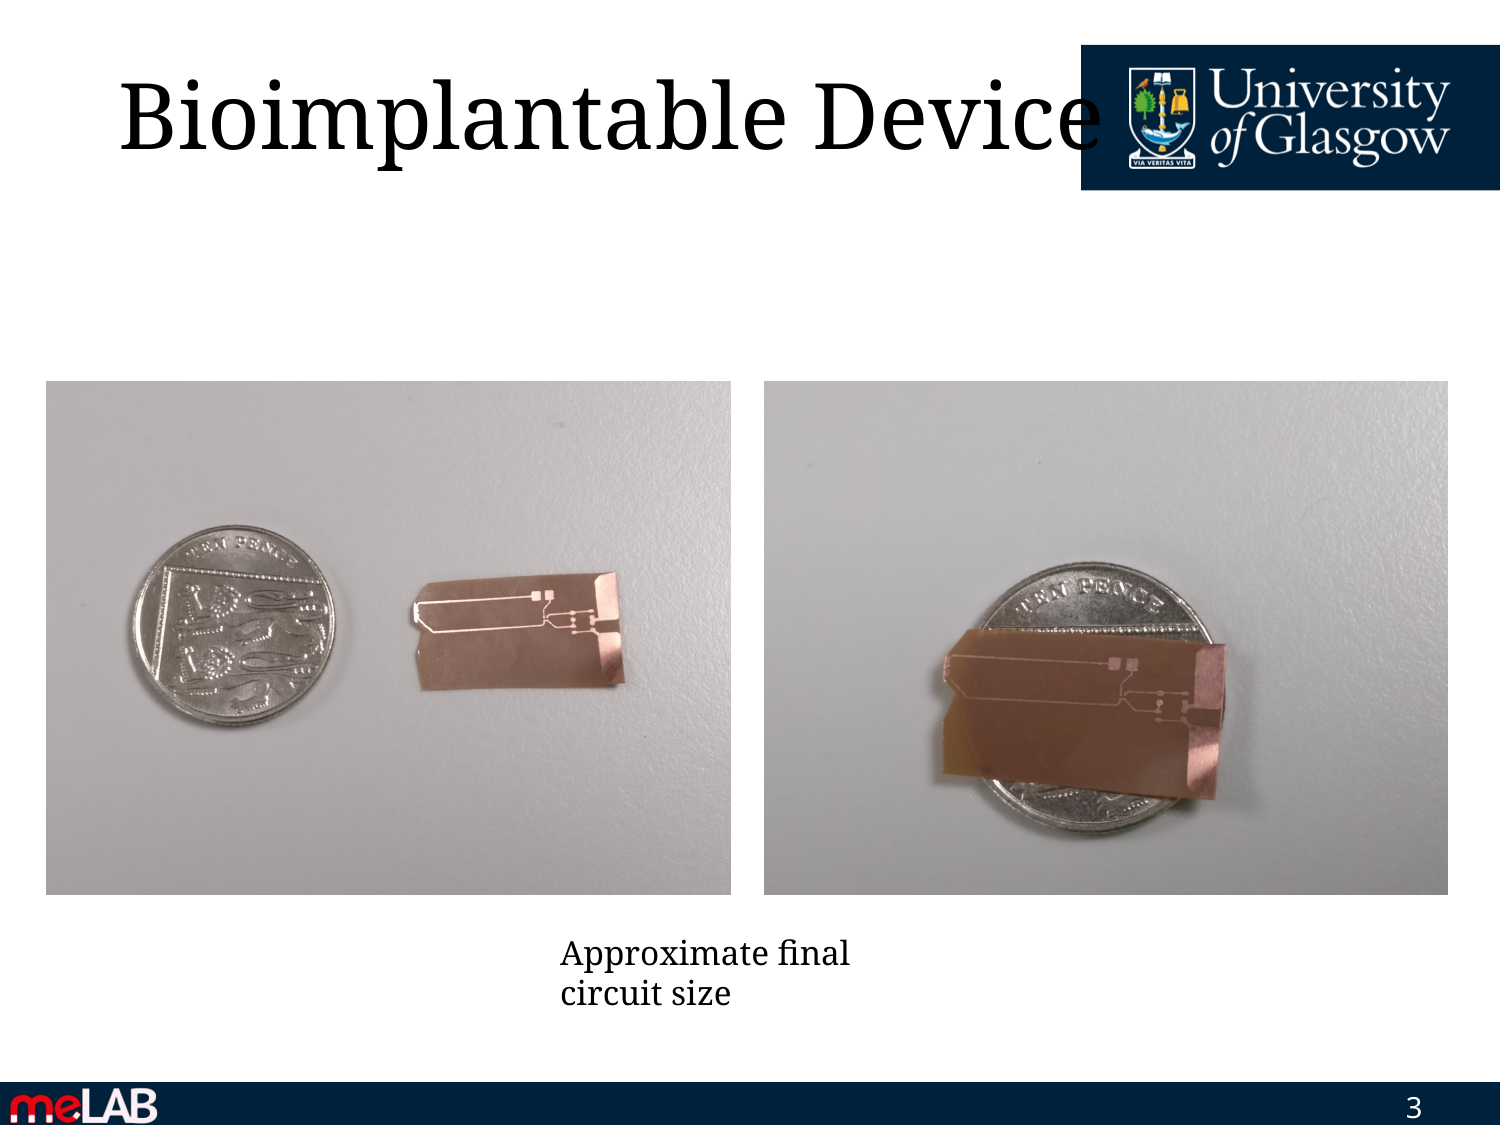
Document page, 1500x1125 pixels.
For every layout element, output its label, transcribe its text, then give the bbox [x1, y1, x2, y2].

picture [8, 1079, 162, 1125]
picture [1397, 66, 1452, 169]
title Bioimplantable Device [103, 11, 1397, 229]
picture [46, 381, 731, 895]
text_box Approximate final circuit size [545, 924, 955, 1019]
picture [763, 381, 1448, 895]
